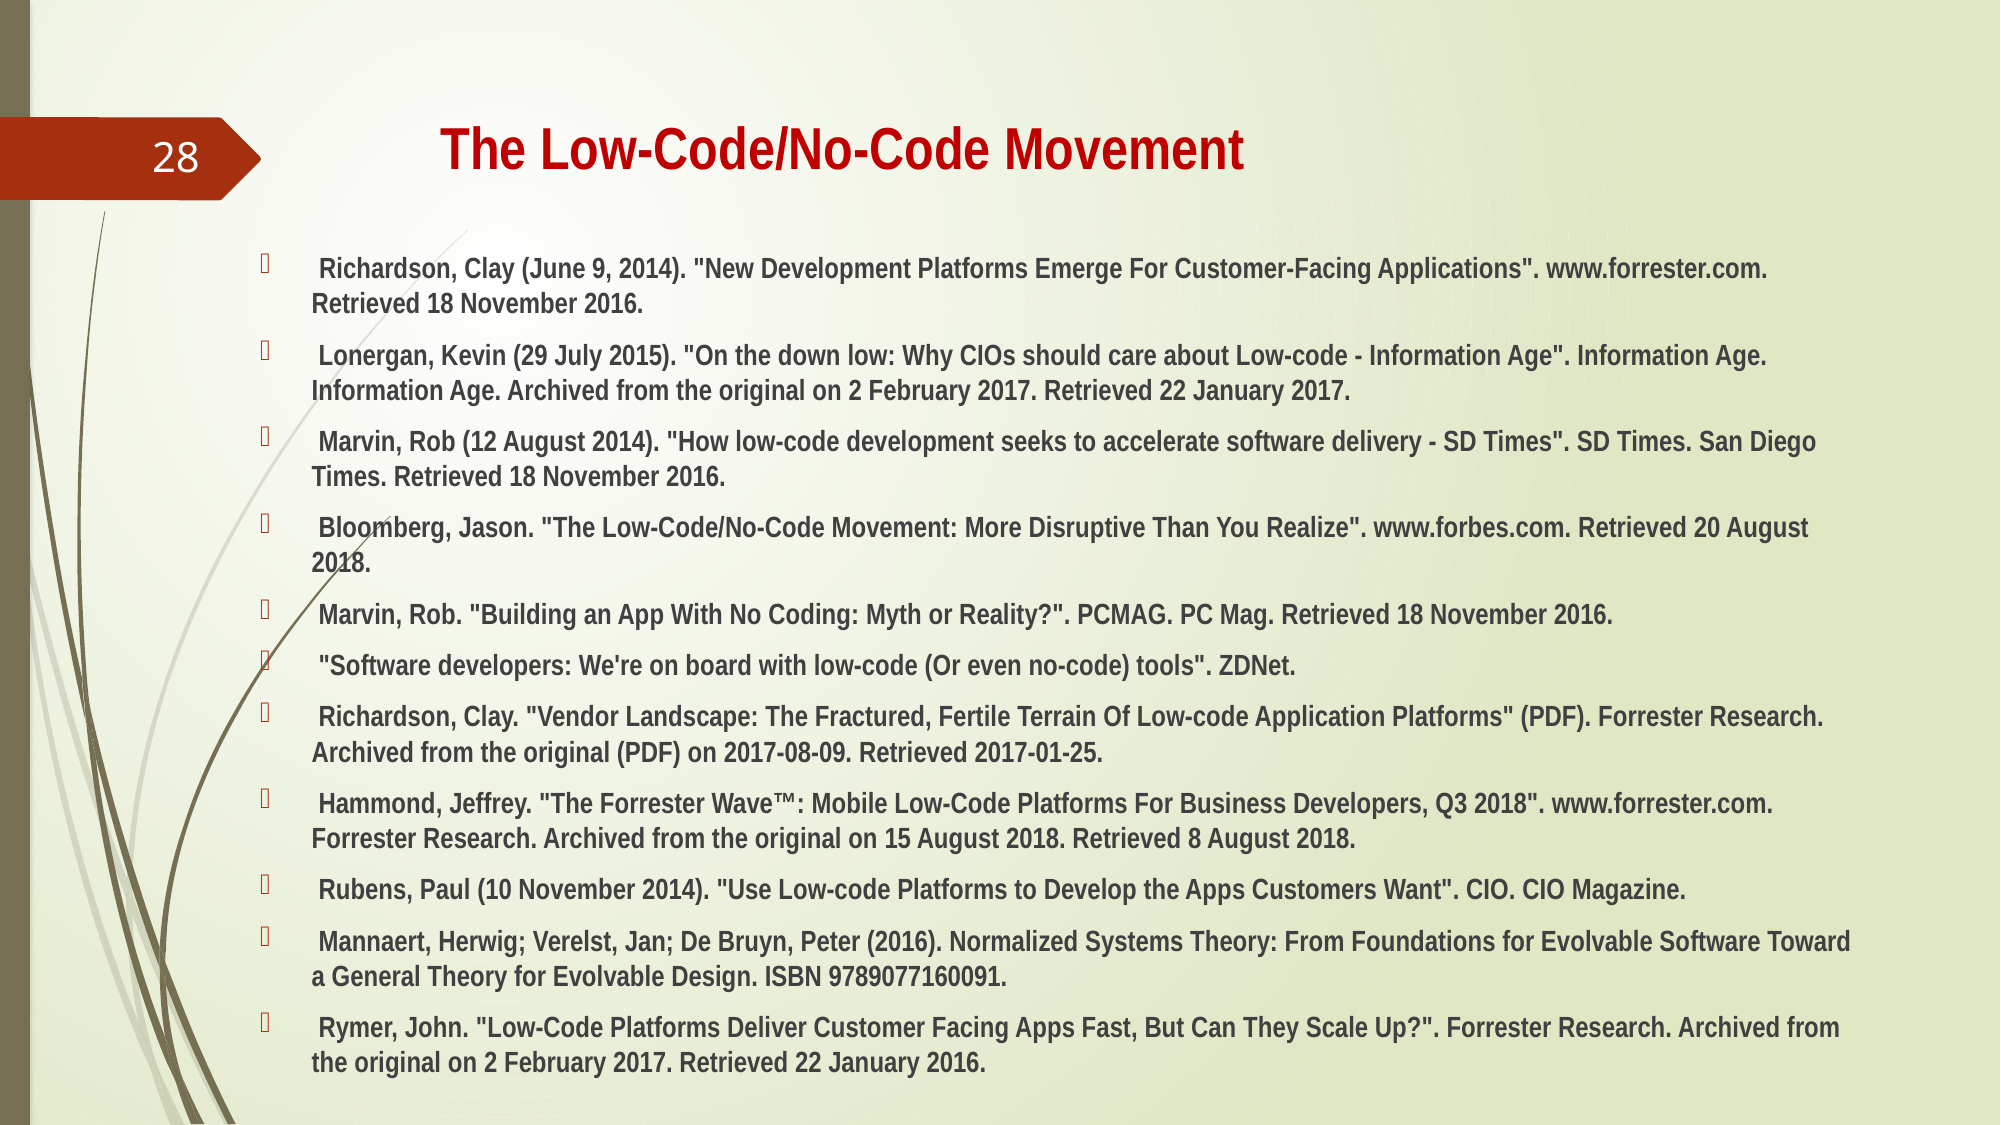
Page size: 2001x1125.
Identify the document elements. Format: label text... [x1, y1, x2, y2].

title The Low-Code/No-Code Movement [425, 102, 1888, 190]
list Richardson, Clay (June 9, 2014). "New Development Platforms Emerge For Customer-Facing Applications". www.forrester.com. Retrieved 18 November 2016. Lonergan, Kevin (29 July 2015). "On the down low: Why CIOs should care about Low-code - Information Age". Information Age. Information Age. Archived from the original on 2 February 2017. Retrieved 22 January 2017. Marvin, Rob (12 August 2014). "How low-code development seeks to accelerate software delivery - SD Times". SD Times. San Diego Times. Retrieved 18 November 2016. Bloomberg, Jason. "The Low-Code/No-Code Movement: More Disruptive Than You Realize". www.forbes.com. Retrieved 20 August 2018. Marvin, Rob. "Building an App With No Coding: Myth or Reality?". PCMAG. PC Mag. Retrieved 18 November 2016. "Software developers: We're on board with low-code (Or even no-code) tools". ZDNet. Richardson, Clay. "Vendor Landscape: The Fractured, Fertile Terrain Of Low-code Application Platforms" (PDF). Forrester Research. Archived from the original (PDF) on 2017-08-09. Retrieved 2017-01-25. Hammond, Jeffrey. "The Forrester Wave™: Mobile Low-Code Platforms For Business Developers, Q3 2018". www.forrester.com. Forrester Research. Archived from the original on 15 August 2018. Retrieved 8 August 2018. Rubens, Paul (10 November 2014). "Use Low-code Platforms to Develop the Apps Customers Want". CIO. CIO Magazine. Mannaert, Herwig; Verelst, Jan; De Bruyn, Peter (2016). Normalized Systems Theory: From Foundations for Evolvable Software Toward a General Theory for Evolvable Design. ISBN 9789077160091. Rymer, John. "Low-Code Platforms Deliver Customer Facing Apps Fast, But Can They Scale Up?". Forrester Research. Archived from the original on 2 February 2017. Retrieved 22 January 2016. [245, 241, 1888, 1089]
slide_number 28 [87, 129, 216, 190]
